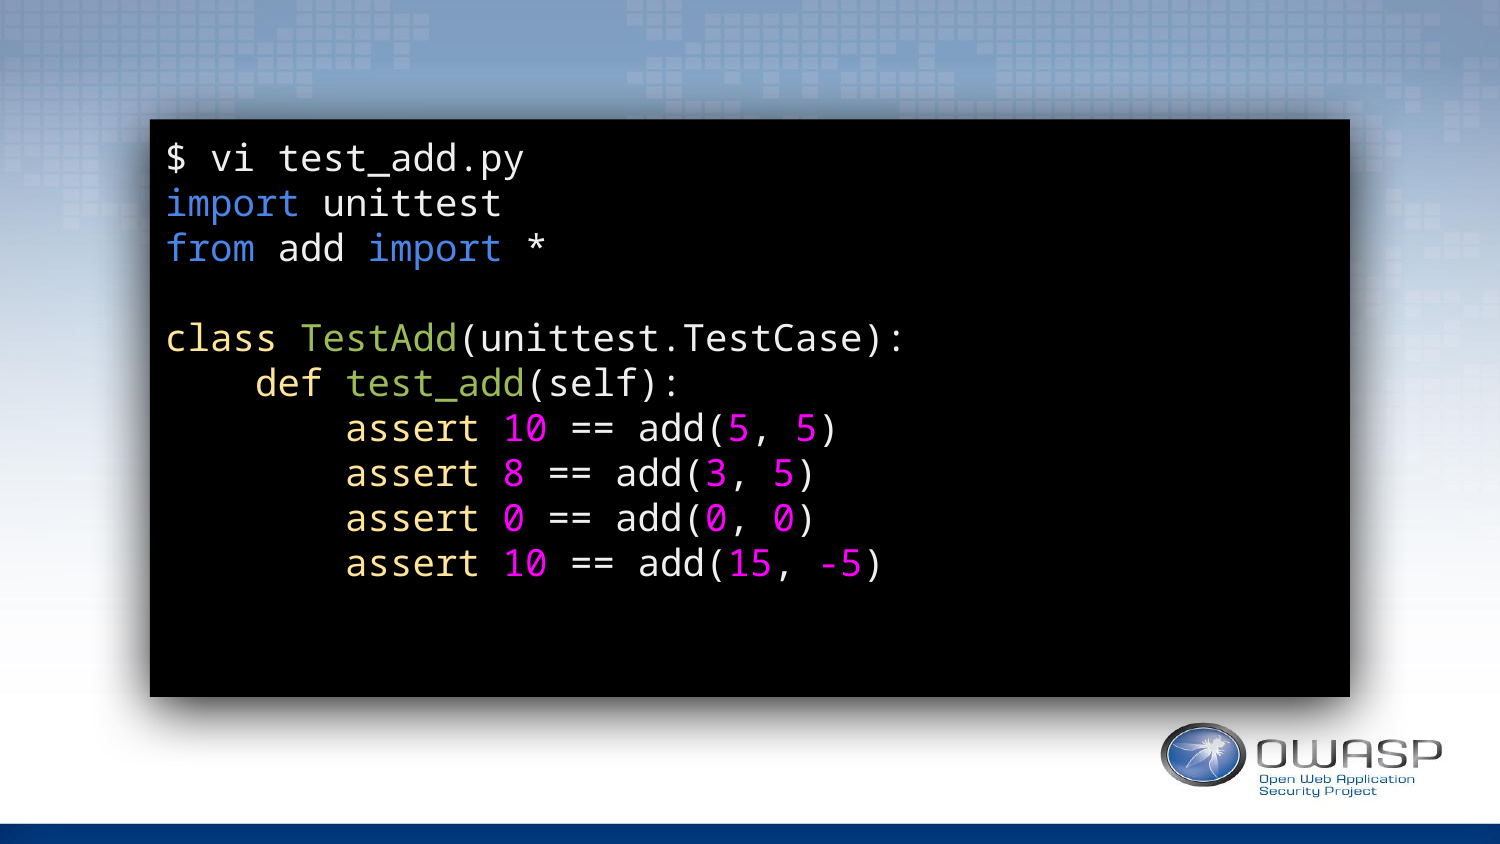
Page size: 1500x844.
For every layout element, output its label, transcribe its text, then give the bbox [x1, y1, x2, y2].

text_box $ vi test_add.py import unittest from add import * class TestAdd(unittest.TestCase): def test_add(self): assert 10 == add(5, 5) assert 8 == add(3, 5) assert 0 == add(0, 0) assert 10 == add(15, -5) [149, 119, 1350, 697]
picture [0, 0, 1500, 844]
